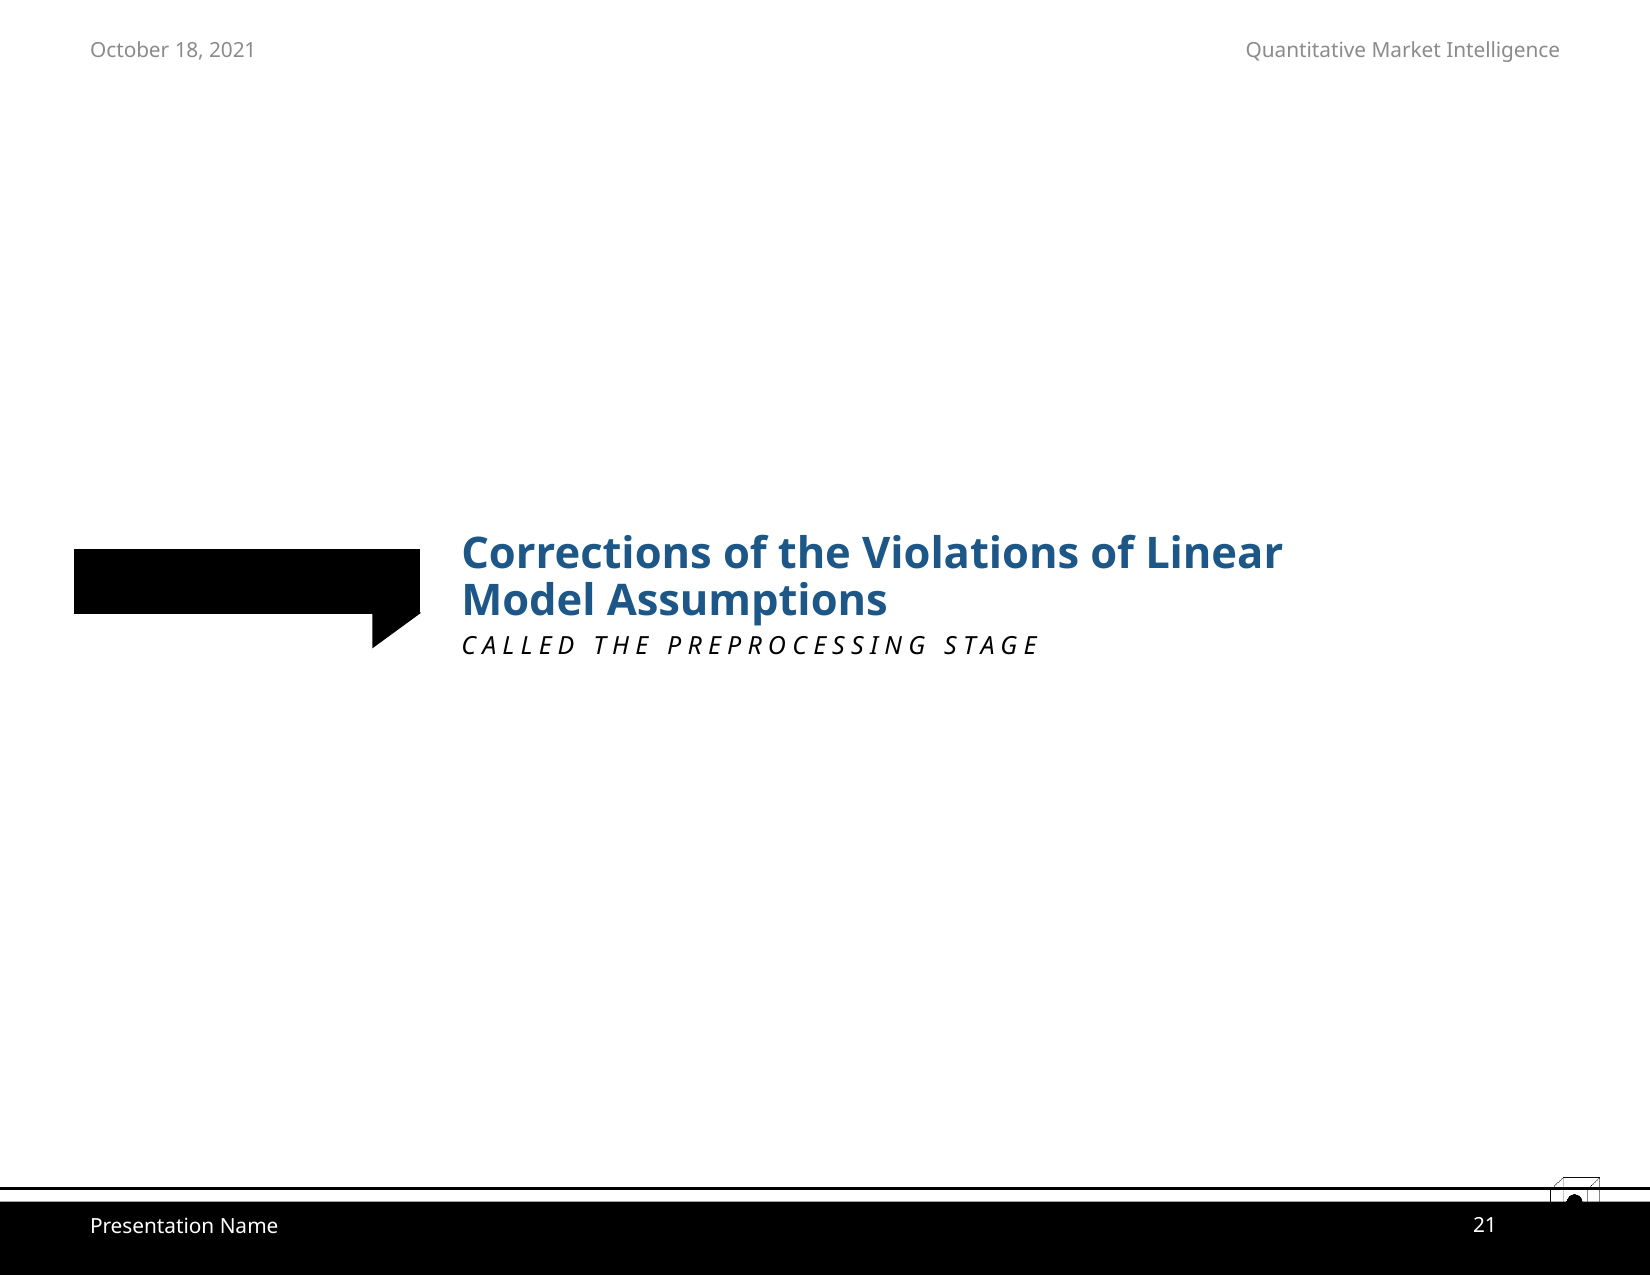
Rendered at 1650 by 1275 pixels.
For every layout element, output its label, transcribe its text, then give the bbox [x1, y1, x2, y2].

picture [1525, 1152, 1625, 1251]
slide_number 21 [1140, 1209, 1512, 1242]
title Corrections of the Violations of Linear Model Assumptions [446, 523, 1431, 624]
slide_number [75, 26, 447, 71]
subtitle CALLED THE PREPROCESSING STAGE [446, 624, 1431, 683]
